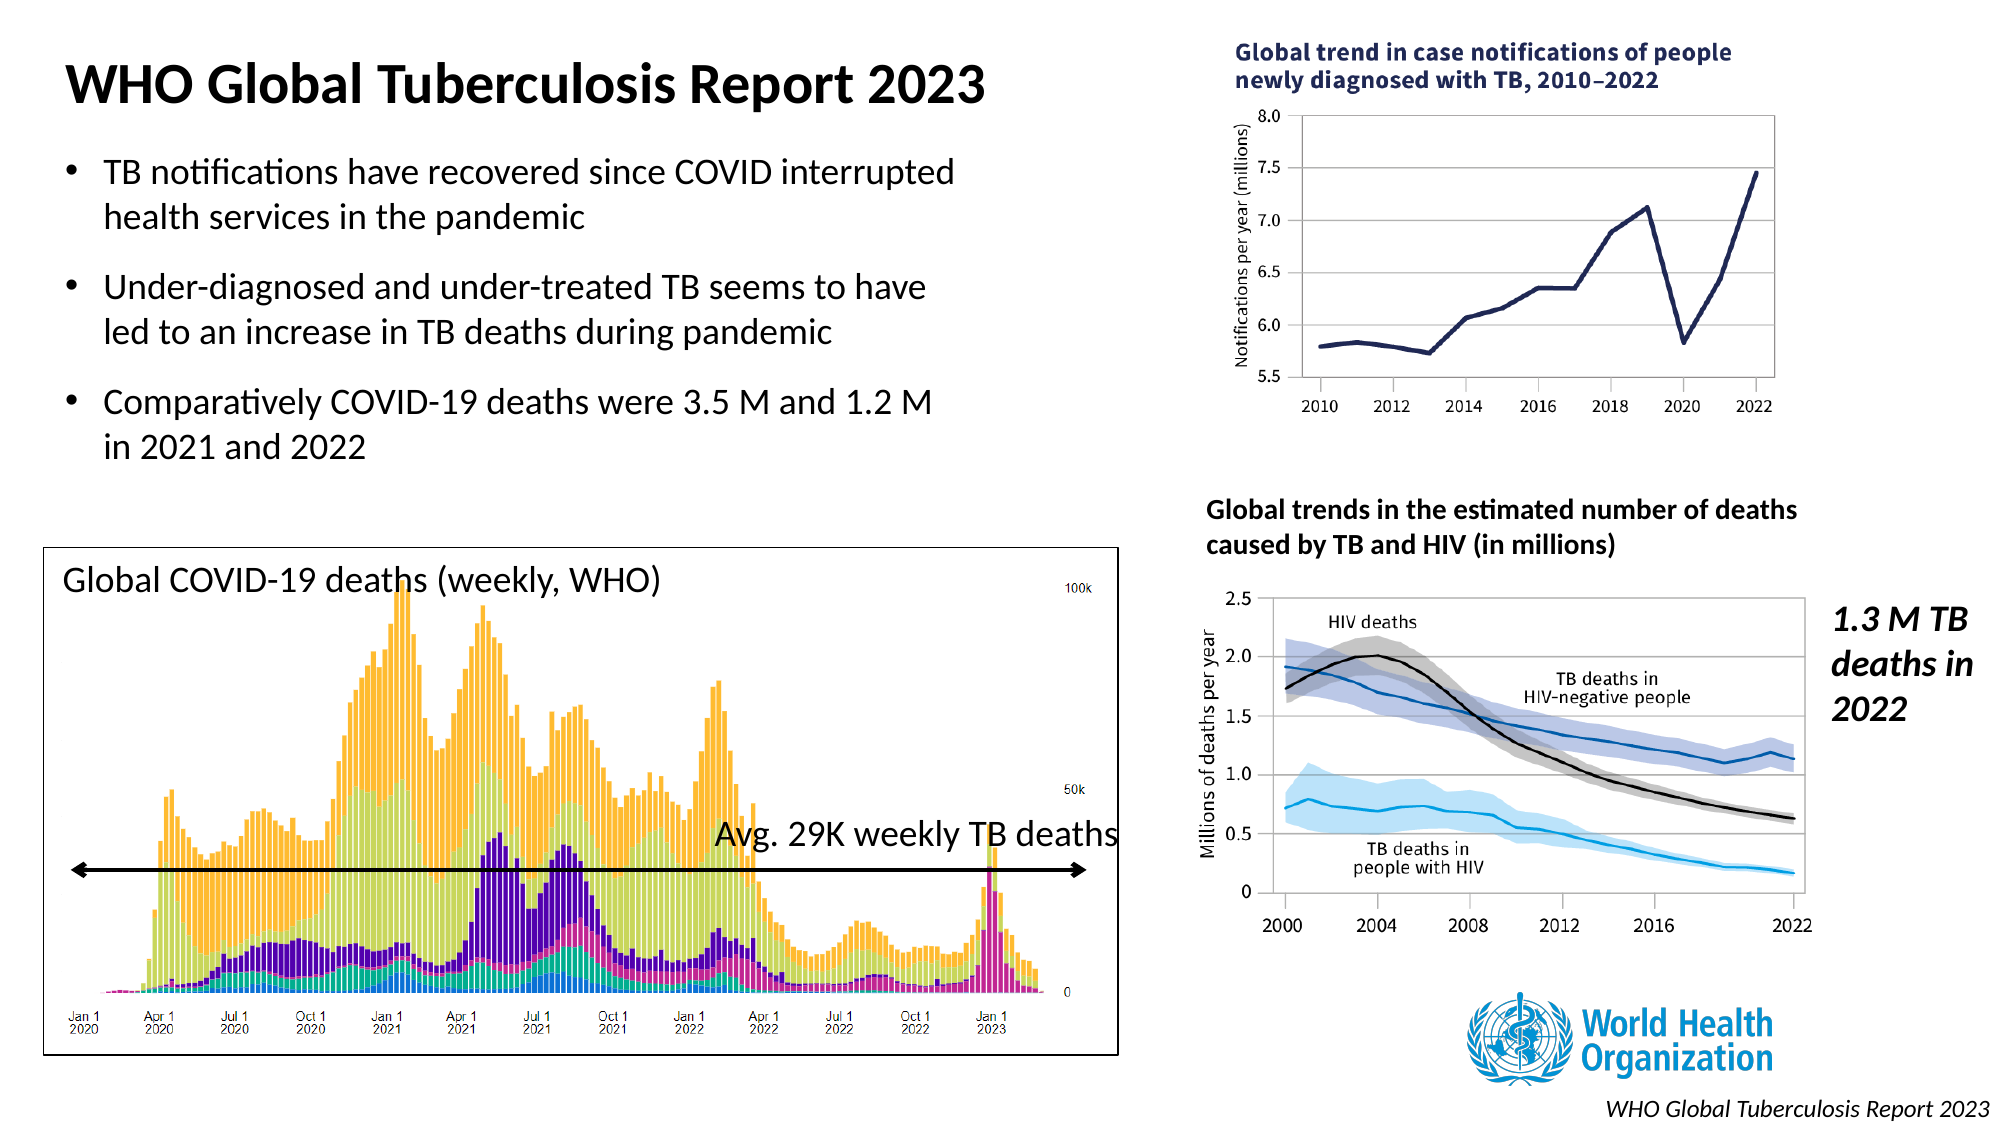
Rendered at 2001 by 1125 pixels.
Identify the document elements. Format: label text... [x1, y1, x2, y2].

picture [1512, 1079, 1528, 1086]
picture [1225, 32, 1789, 431]
picture [1531, 1022, 1539, 1029]
picture [1191, 572, 1817, 949]
picture [1548, 1067, 1560, 1072]
text_box WHO Global Tuberculosis Report 2023 [1590, 1085, 2000, 1125]
text_box Global trends in the estimated number of deaths caused by TB and HIV (in millions) [1191, 483, 1862, 568]
text_box WHO Global Tuberculosis Report 2023 [50, 37, 1016, 123]
picture [1500, 1038, 1508, 1049]
picture [1522, 1010, 1529, 1020]
picture [1466, 991, 1773, 1086]
text_box 1.3 M TB deaths in 2022 [1821, 586, 1998, 737]
text_box TB notifications have recovered since COVID interrupted health services in the pandemic Under-diagnosed and under-treated TB seems to have led to an increase in TB deaths during pandemic Comparatively COVID-19 deaths were 3.5 M and 1.2 M in 2021 and 2022 [50, 139, 976, 475]
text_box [41, 547, 1137, 1056]
picture [1480, 1067, 1492, 1072]
